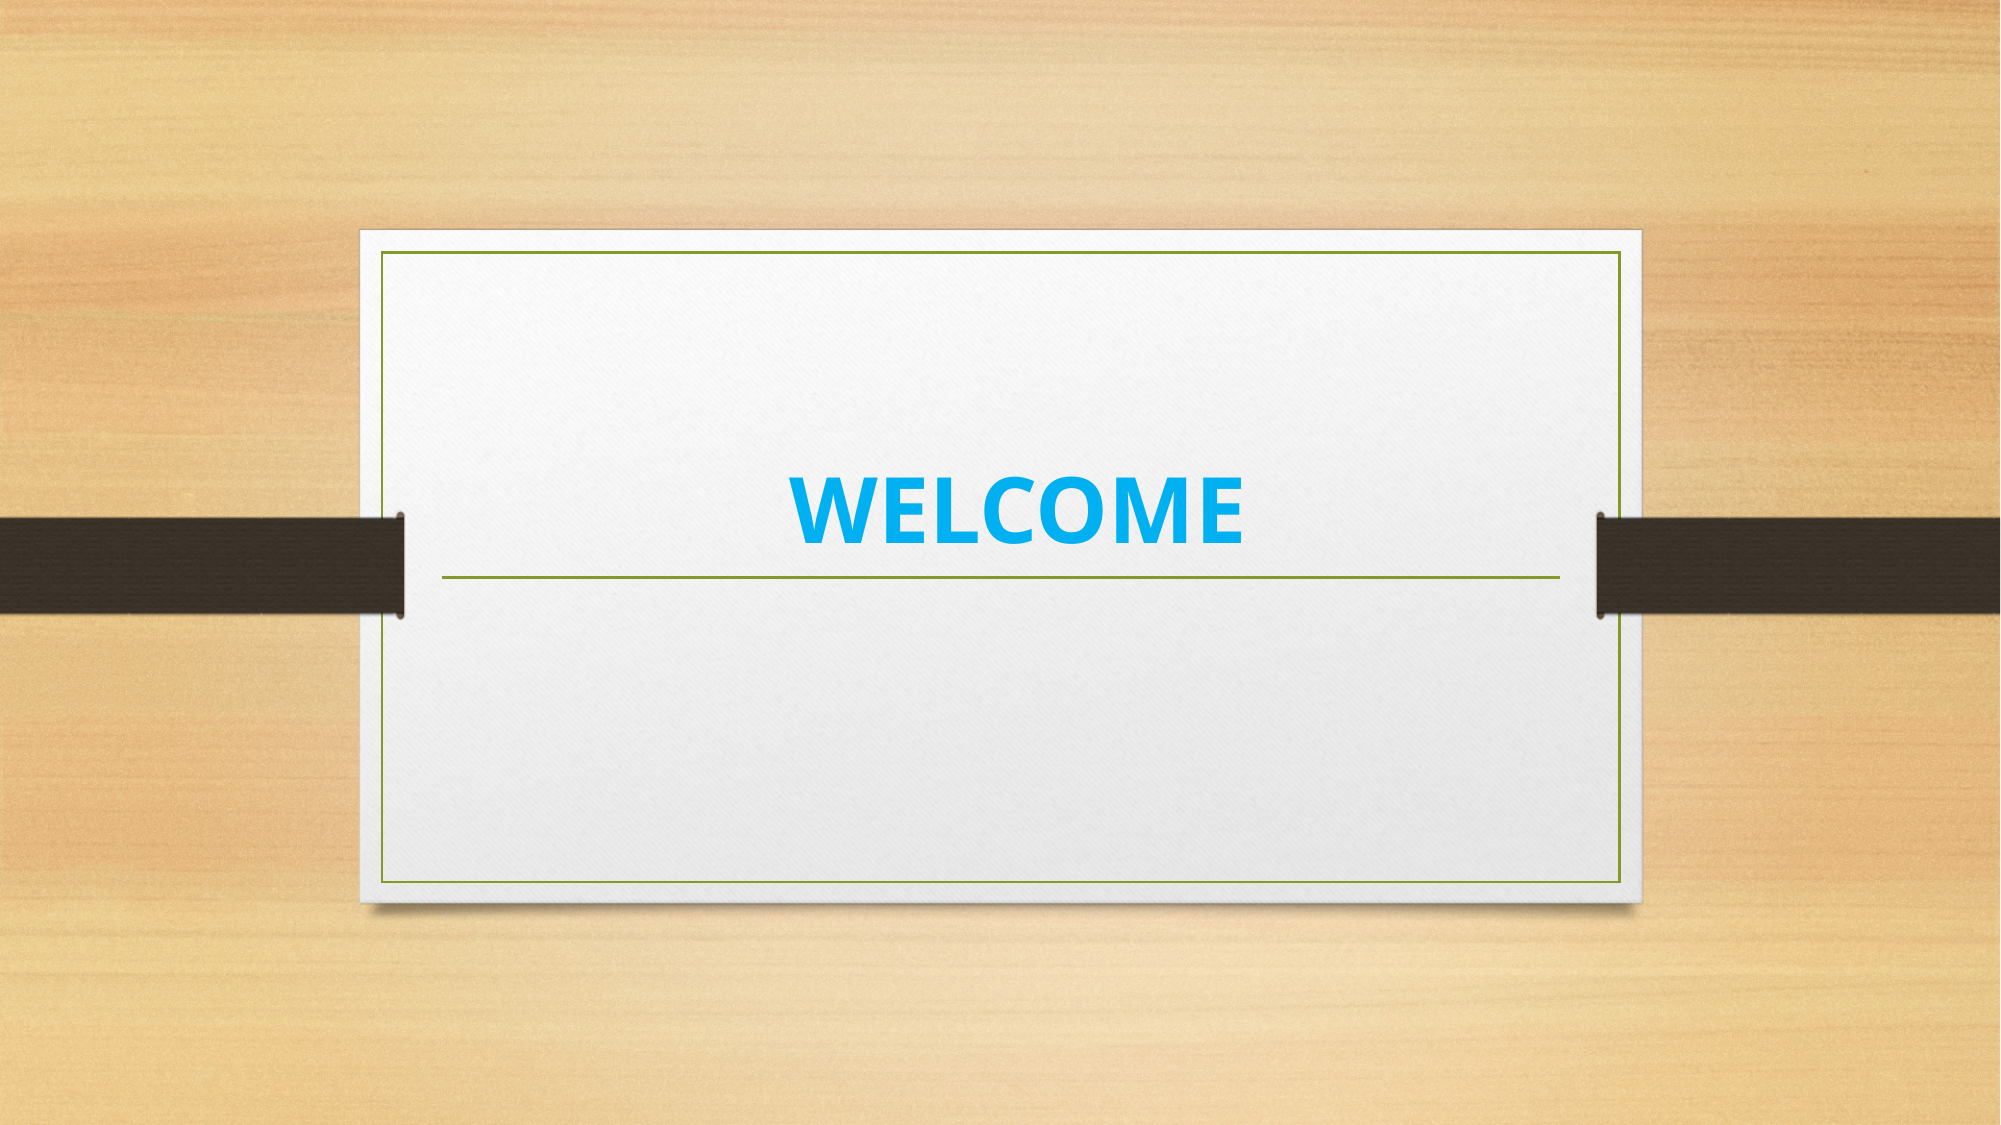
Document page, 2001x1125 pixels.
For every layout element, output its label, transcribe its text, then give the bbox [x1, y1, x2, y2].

picture [0, 0, 2001, 1125]
subtitle . [95, 498, 1899, 507]
title WELCOME [116, 429, 1921, 570]
